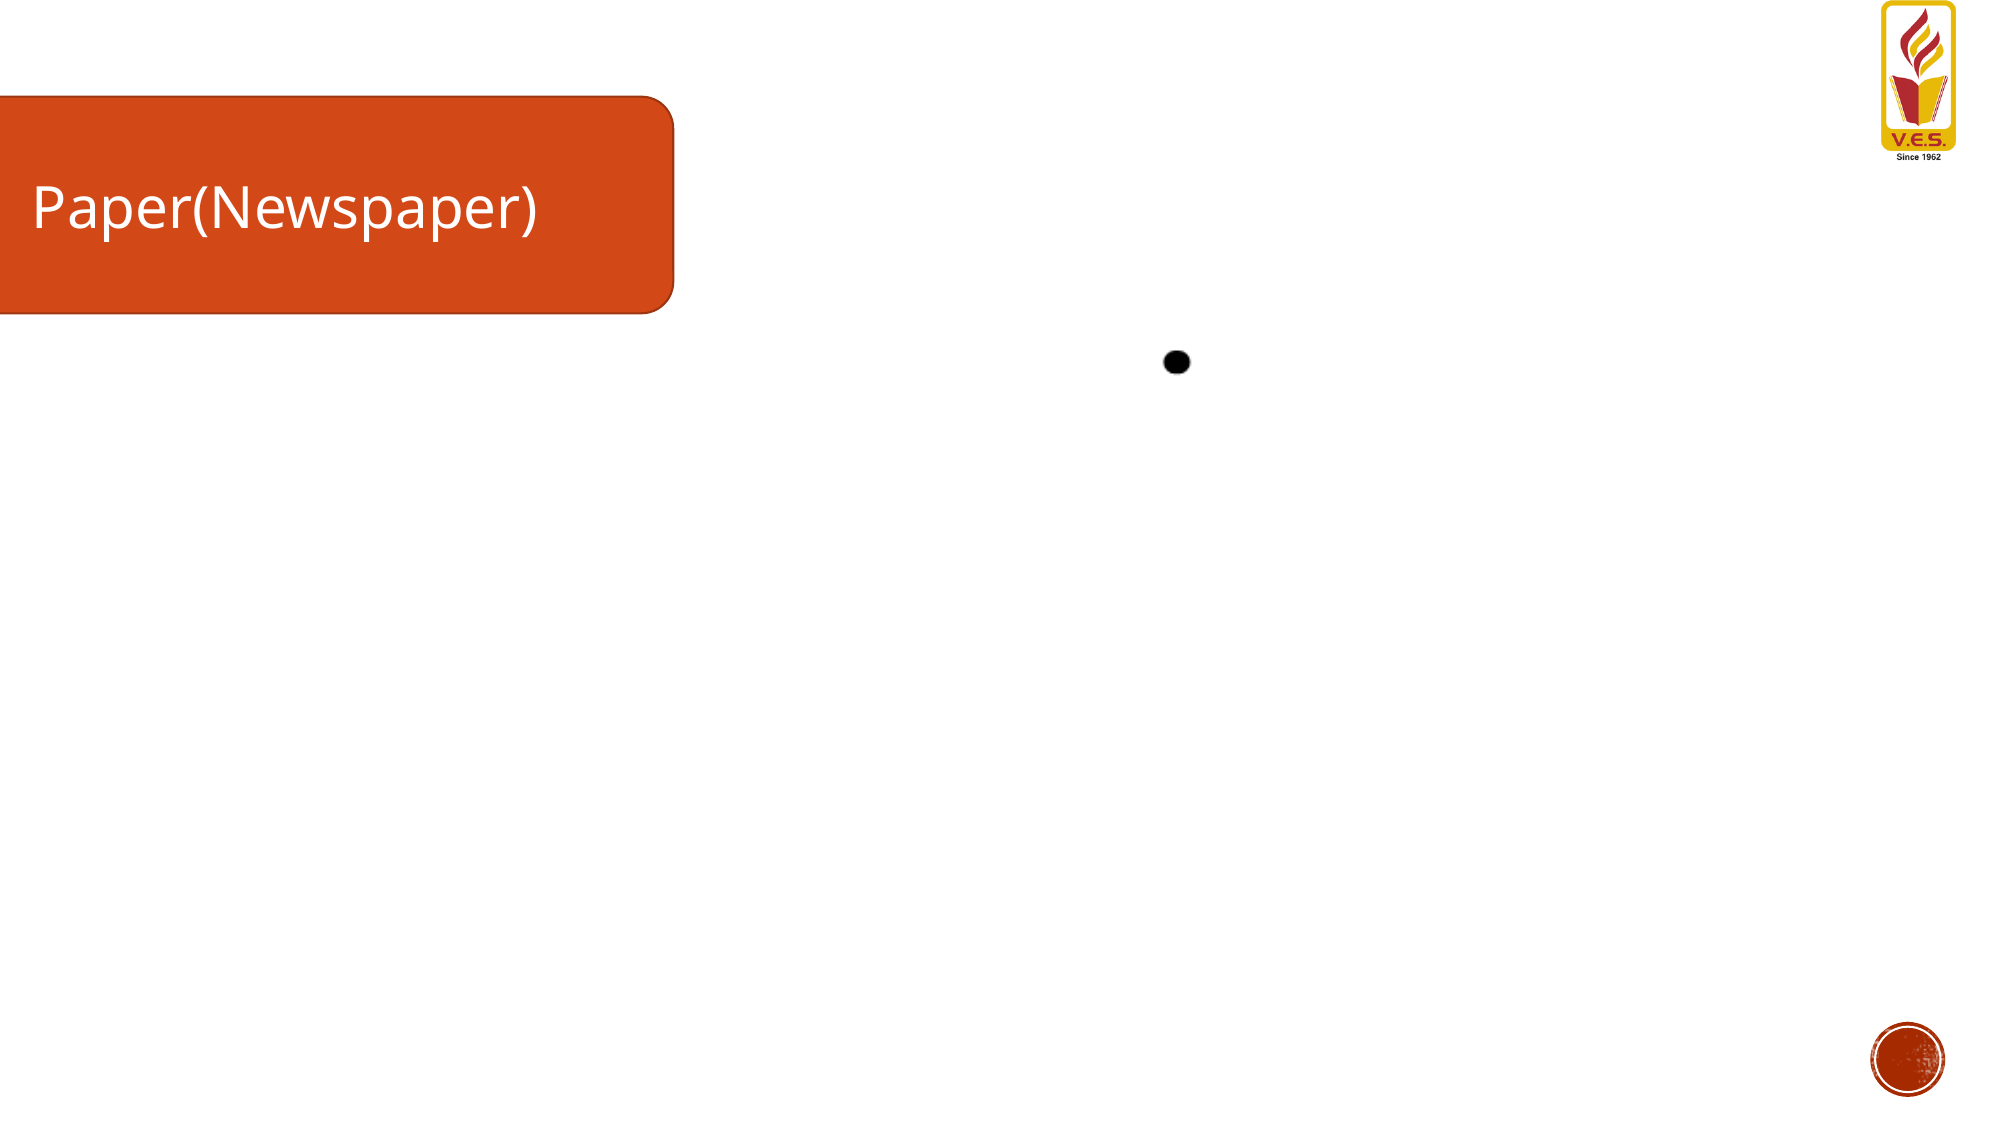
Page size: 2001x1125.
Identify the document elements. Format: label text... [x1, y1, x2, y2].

picture [1839, 0, 2000, 161]
text_box Paper(Newspaper) [0, 95, 437, 315]
picture [438, 0, 1562, 1123]
